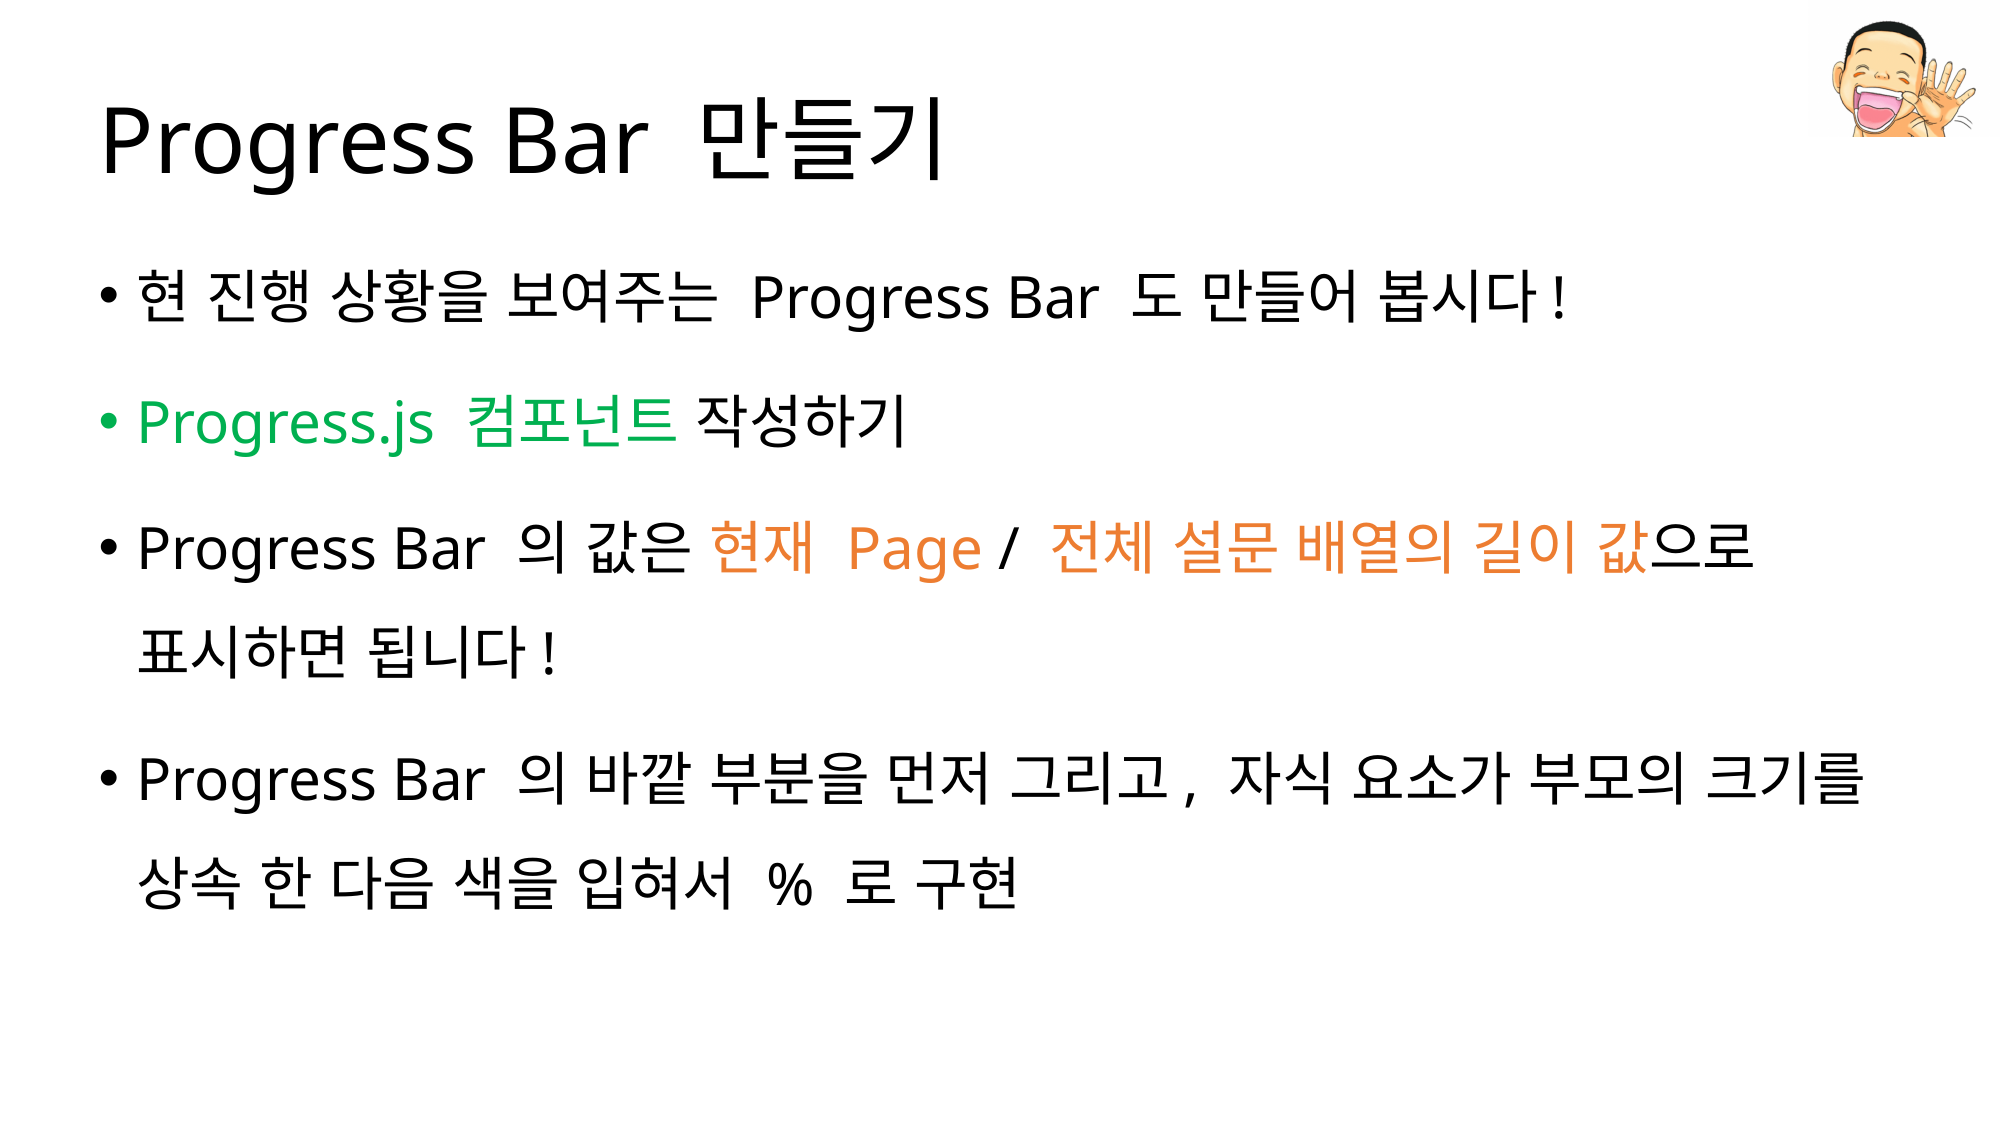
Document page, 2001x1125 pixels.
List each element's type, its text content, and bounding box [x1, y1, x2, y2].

list 현 진행 상황을 보여주는 Progress Bar 도 만들어 봅시다! Progress.js 컴포넌트 작성하기 Progress Bar 의 값은 현재 Page / 전체 설문 배열의 길이 값으로 표시하면 됩니다! Progress Bar 의 바깥 부분을 먼저 그리고, 자식 요소가 부모의 크기를 상속 한 다음 색을 입혀서 % 로 구현 [83, 217, 1931, 1125]
picture [1931, 0, 2000, 137]
title Progress Bar 만들기 [83, 0, 1931, 217]
